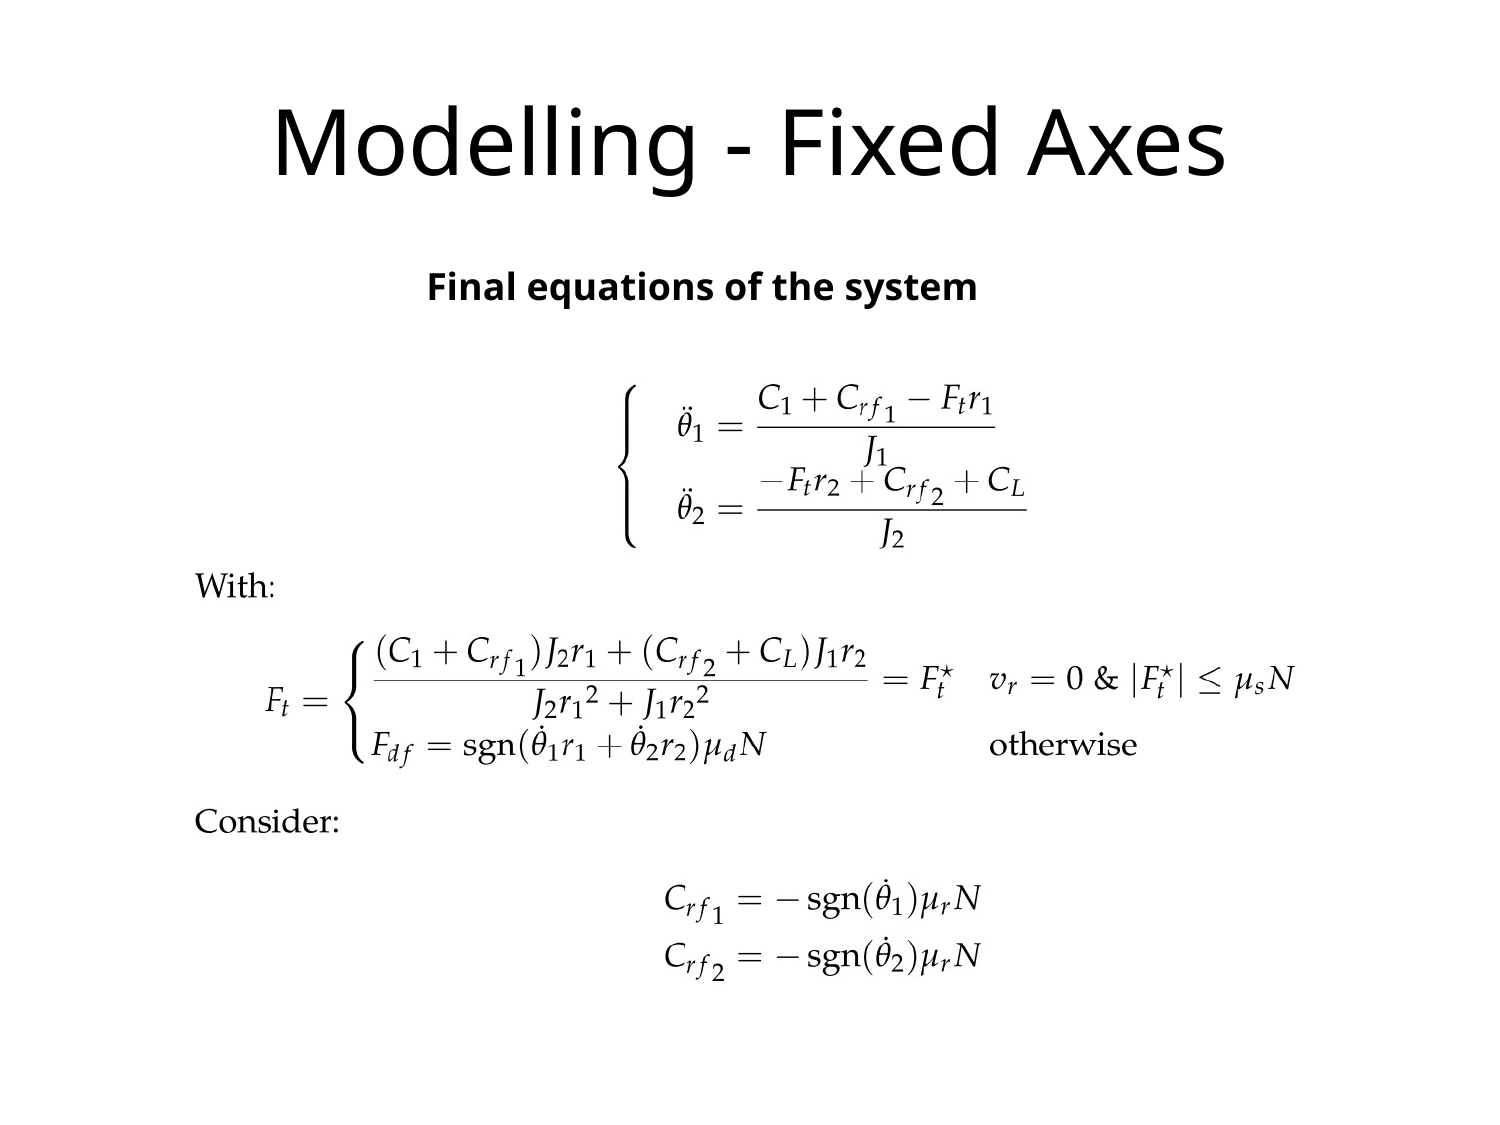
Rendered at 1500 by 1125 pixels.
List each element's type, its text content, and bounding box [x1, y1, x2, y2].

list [153, 349, 1335, 1012]
title Modelling - Fixed Axes [75, 45, 1425, 233]
text_box Final equations of the system [159, 255, 1247, 315]
